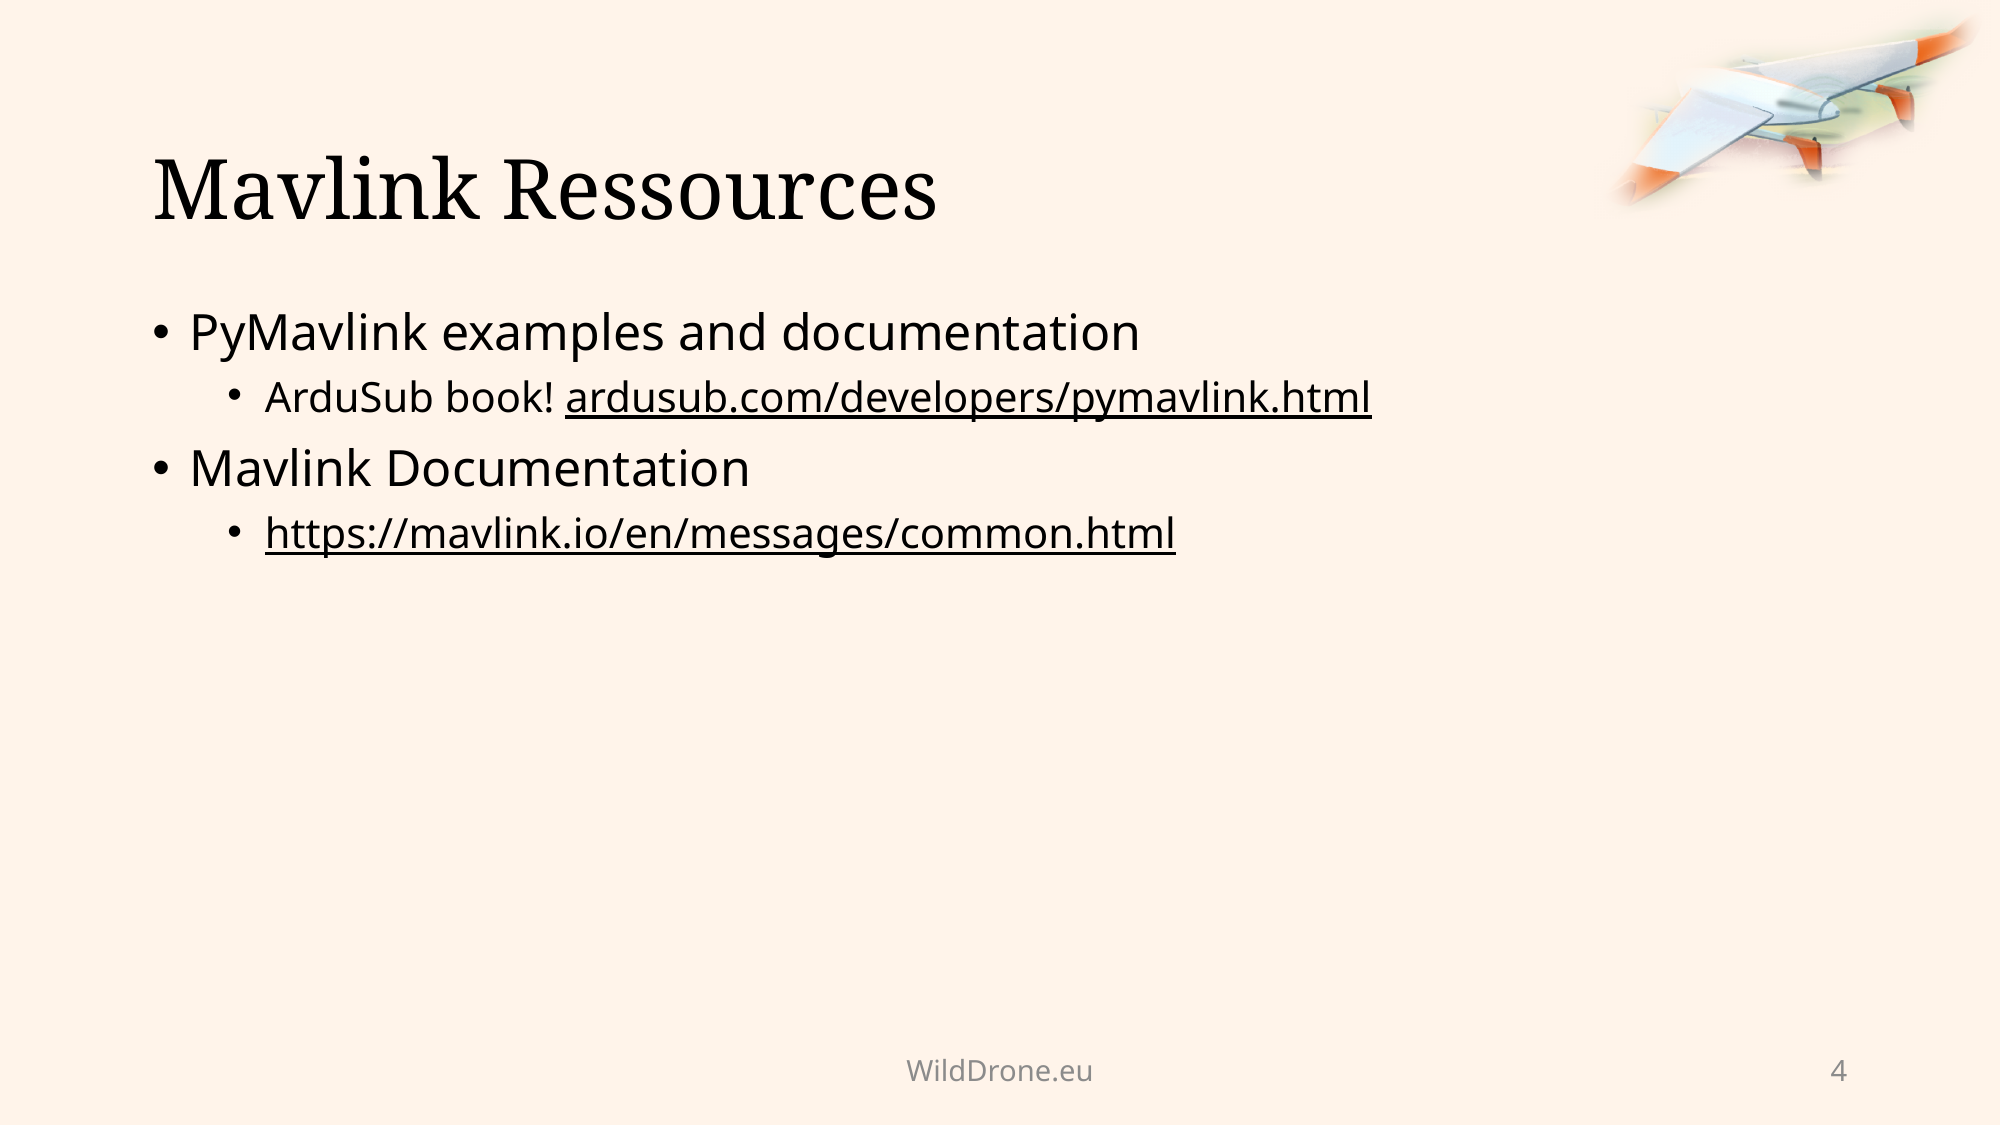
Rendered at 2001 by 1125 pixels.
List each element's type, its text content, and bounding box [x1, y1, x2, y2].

picture [1629, 43, 1956, 177]
title Mavlink Ressources [137, 59, 1863, 244]
list PyMavlink examples and documentation ArduSub book! ardusub.com/developers/pymavlink.html Mavlink Documentation https://mavlink.io/en/messages/common.html [137, 299, 1863, 1014]
slide_number 4 [1412, 1042, 1863, 1103]
footer WildDrone.eu [662, 1042, 1338, 1103]
slide_number 6 [1623, 37, 1962, 183]
